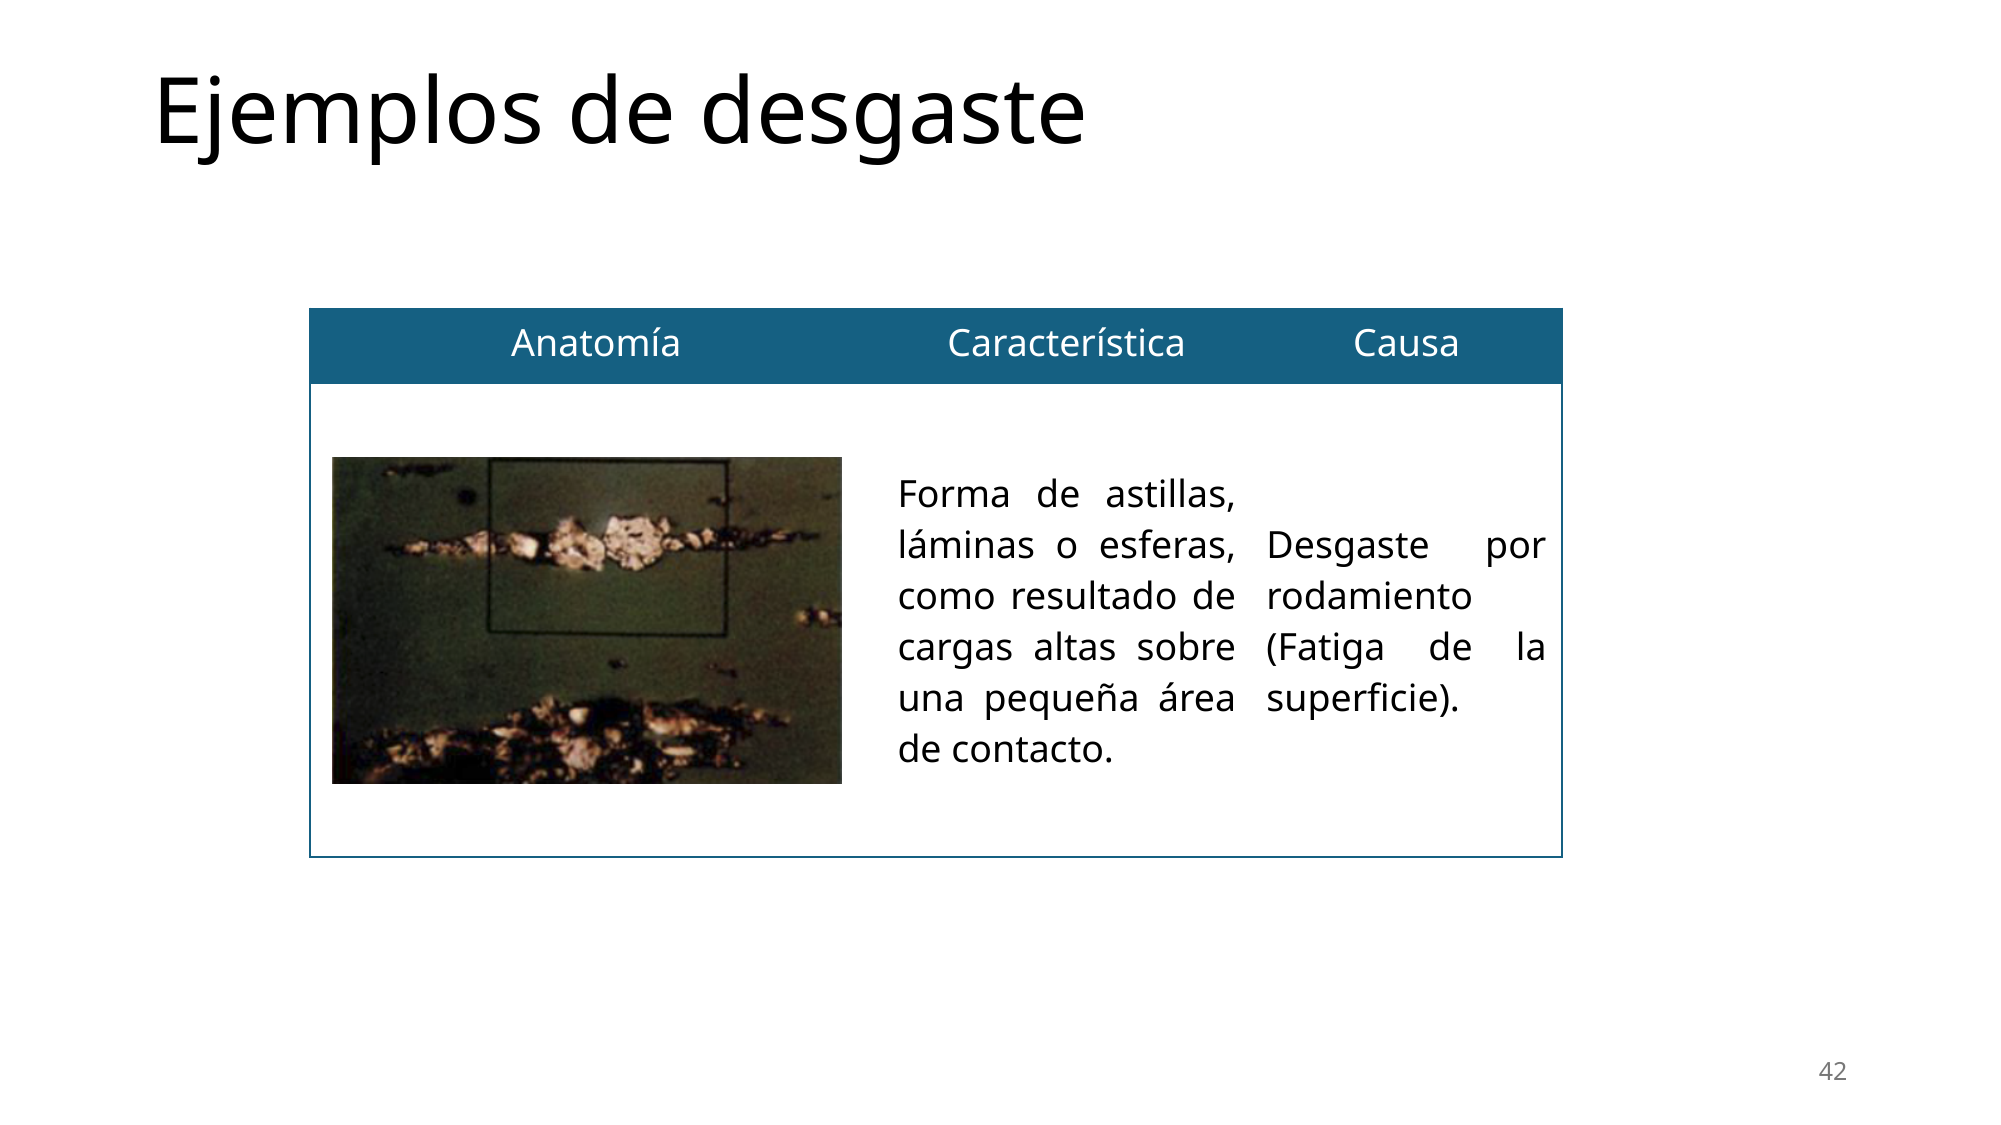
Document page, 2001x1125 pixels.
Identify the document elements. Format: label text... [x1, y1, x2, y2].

table_header Característica [882, 309, 1251, 384]
table_cell [311, 384, 882, 856]
table_cell Desgaste por rodamiento (Fatiga de la superficie). [1251, 384, 1561, 856]
table_header Anatomía [311, 309, 882, 384]
table_cell Forma de astillas, láminas o esferas, como resultado de cargas altas sobre una pequeña área de contacto. [882, 384, 1251, 856]
table_header Causa [1251, 309, 1561, 384]
picture [332, 457, 843, 785]
slide_number 42 [1412, 1042, 1863, 1103]
title Ejemplos de desgaste [137, 59, 1863, 278]
